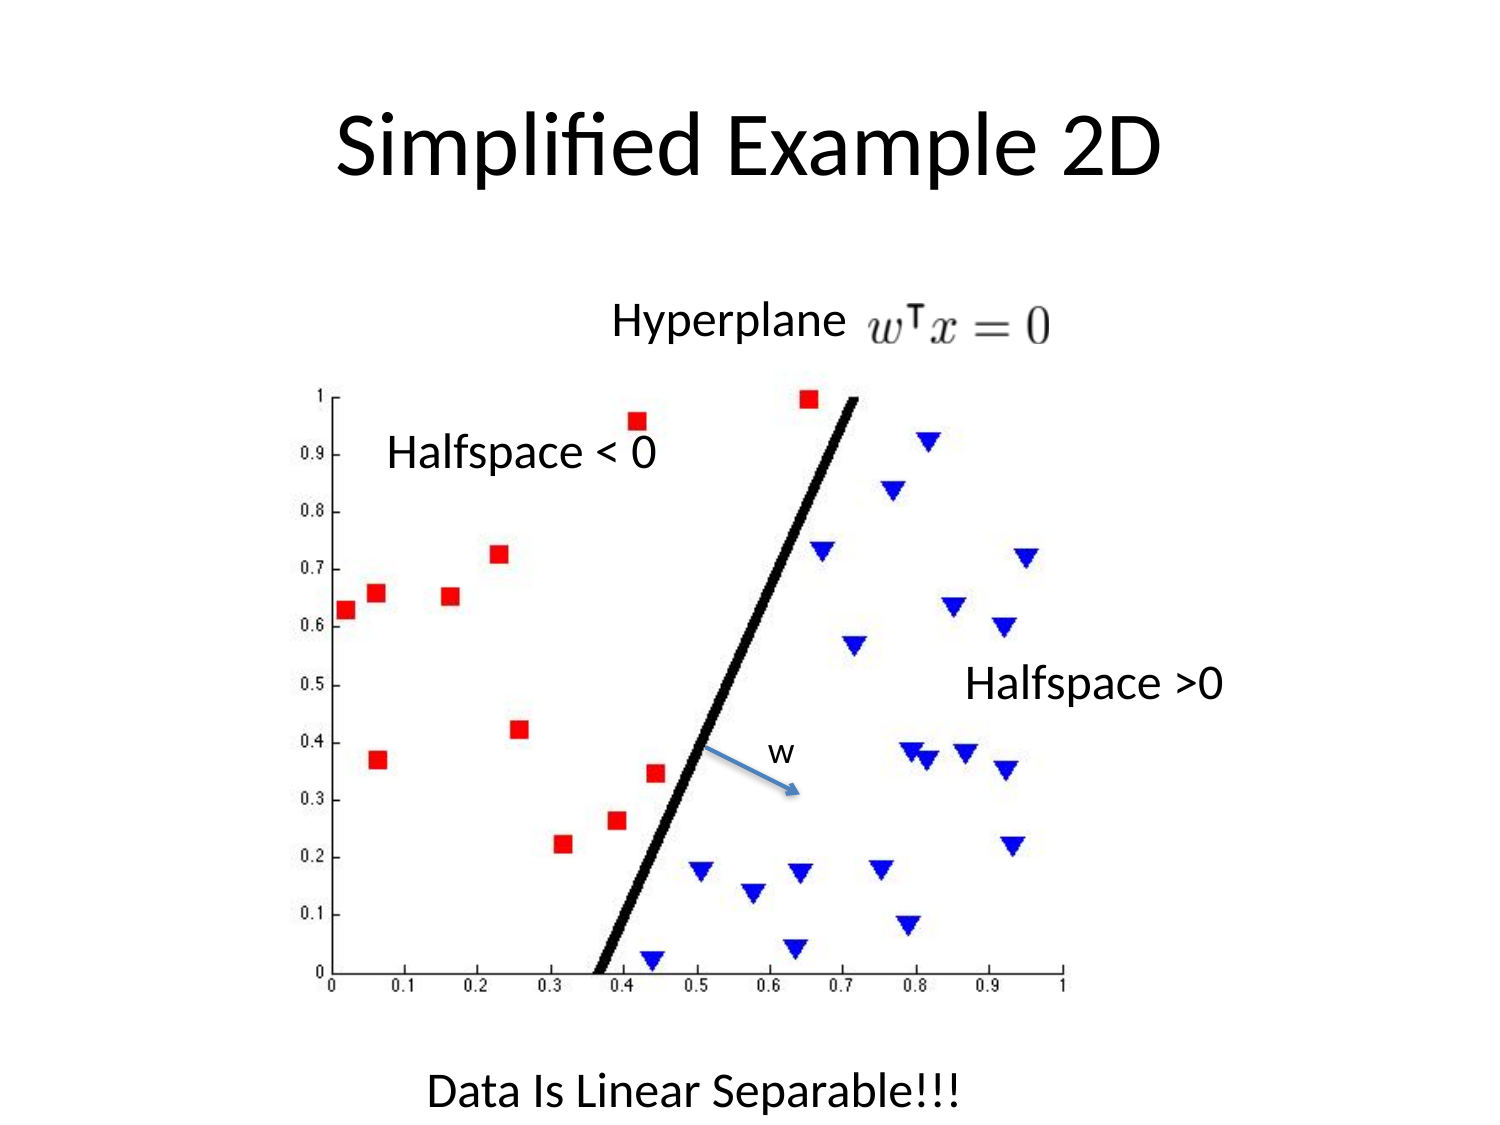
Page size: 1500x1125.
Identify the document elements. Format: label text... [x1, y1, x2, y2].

title Simplified Example 2D [75, 45, 1425, 233]
text_box Data Is Linear Separable!!! [411, 1060, 978, 1125]
picture [208, 303, 1153, 1051]
text_box Halfspace >0 [1157, 642, 1239, 718]
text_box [705, 746, 801, 795]
text_box Hyperplane [596, 279, 871, 343]
